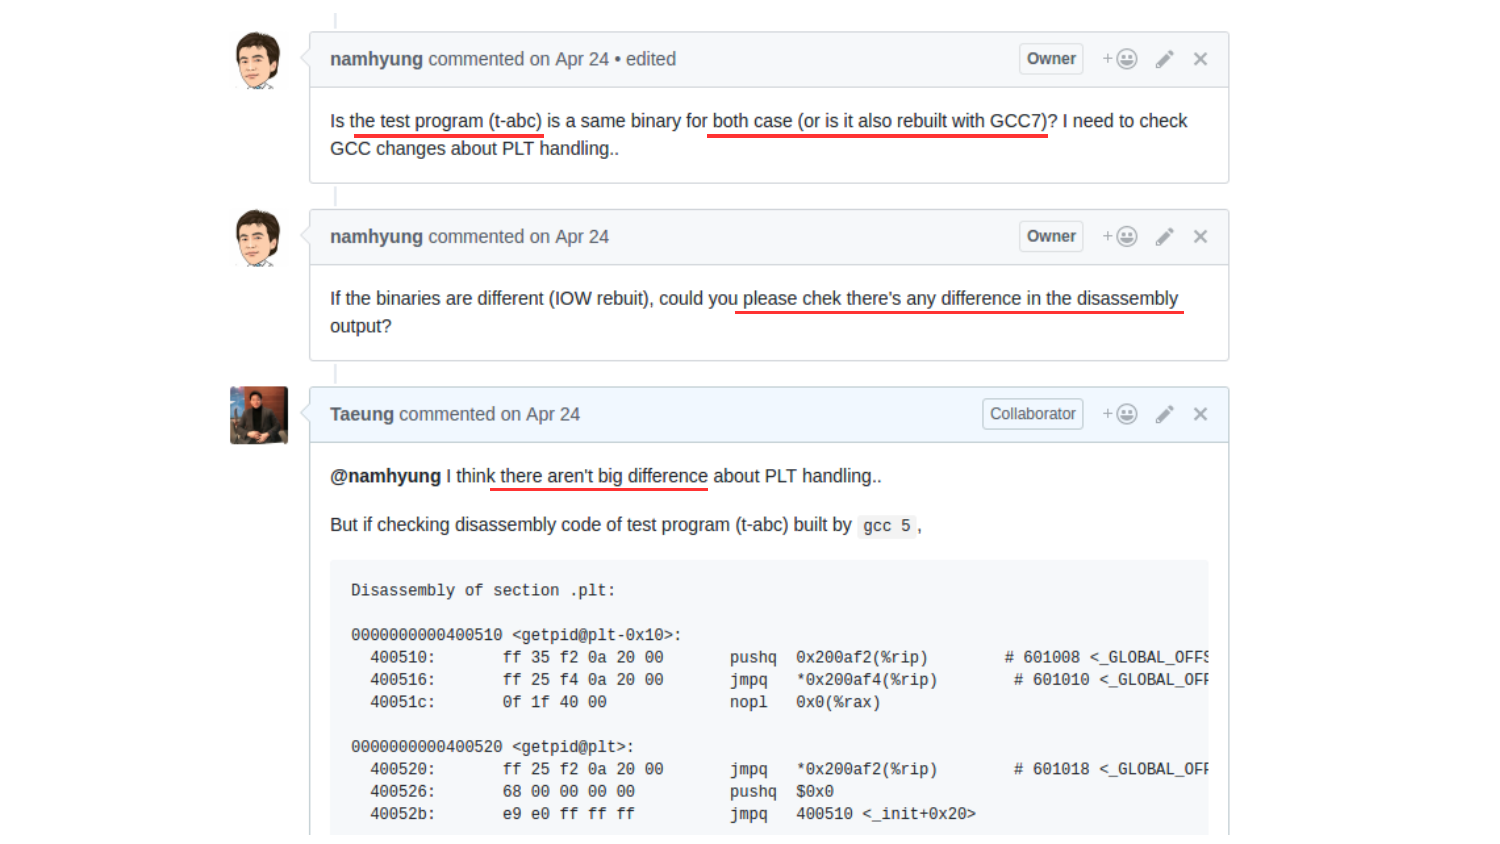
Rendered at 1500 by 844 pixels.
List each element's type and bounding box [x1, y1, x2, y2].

picture [203, 13, 1252, 836]
